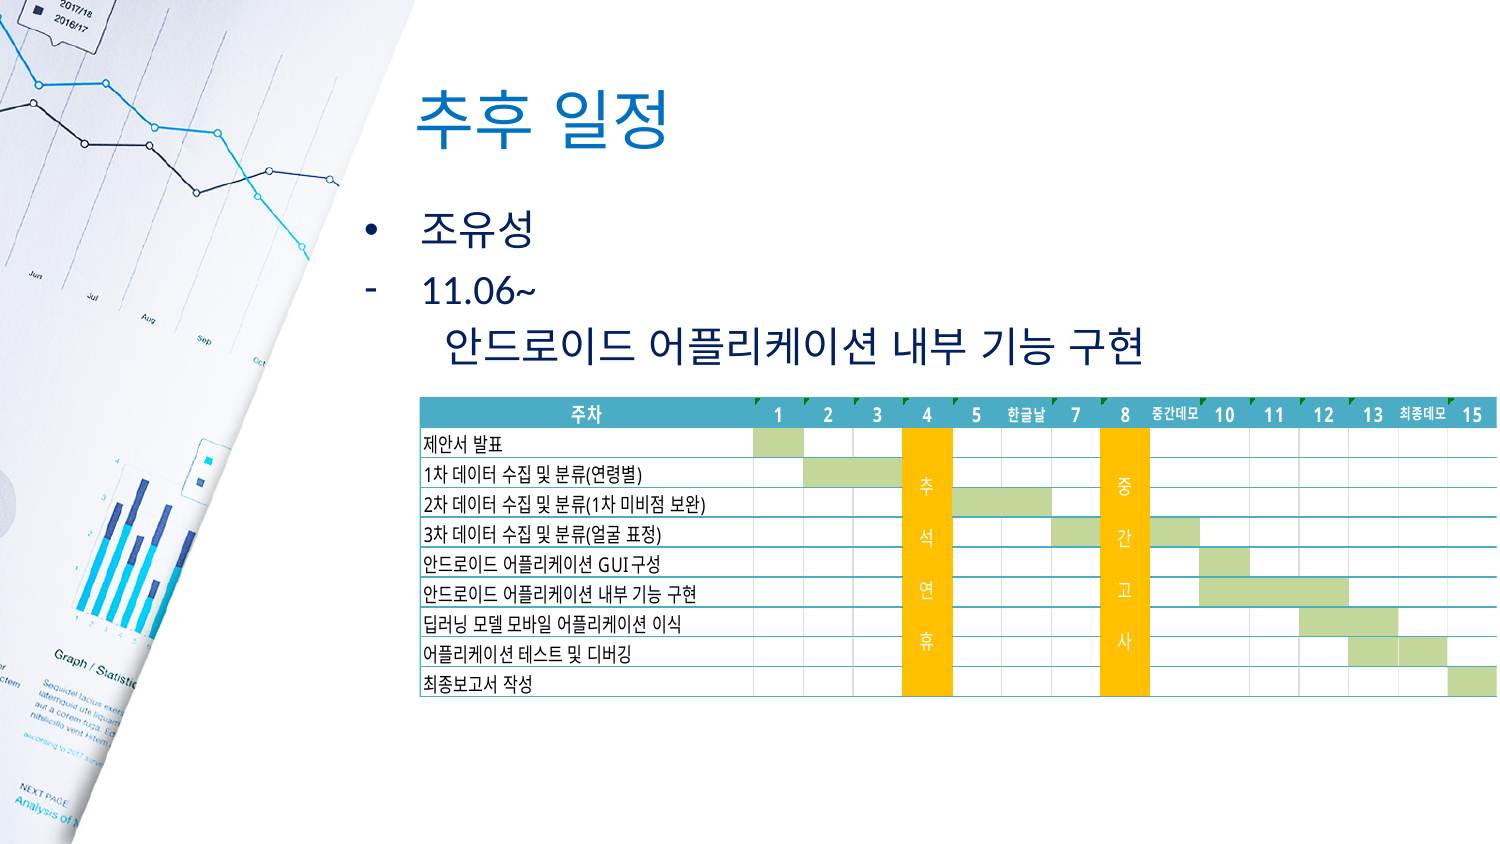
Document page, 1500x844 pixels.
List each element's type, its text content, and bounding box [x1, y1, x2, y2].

title 추후 일정 [399, 71, 1427, 166]
picture [419, 396, 1499, 698]
picture [0, 0, 1500, 844]
list 조유성 11.06~ 안드로이드 어플리케이션 내부 기능 구현 [349, 196, 1500, 798]
